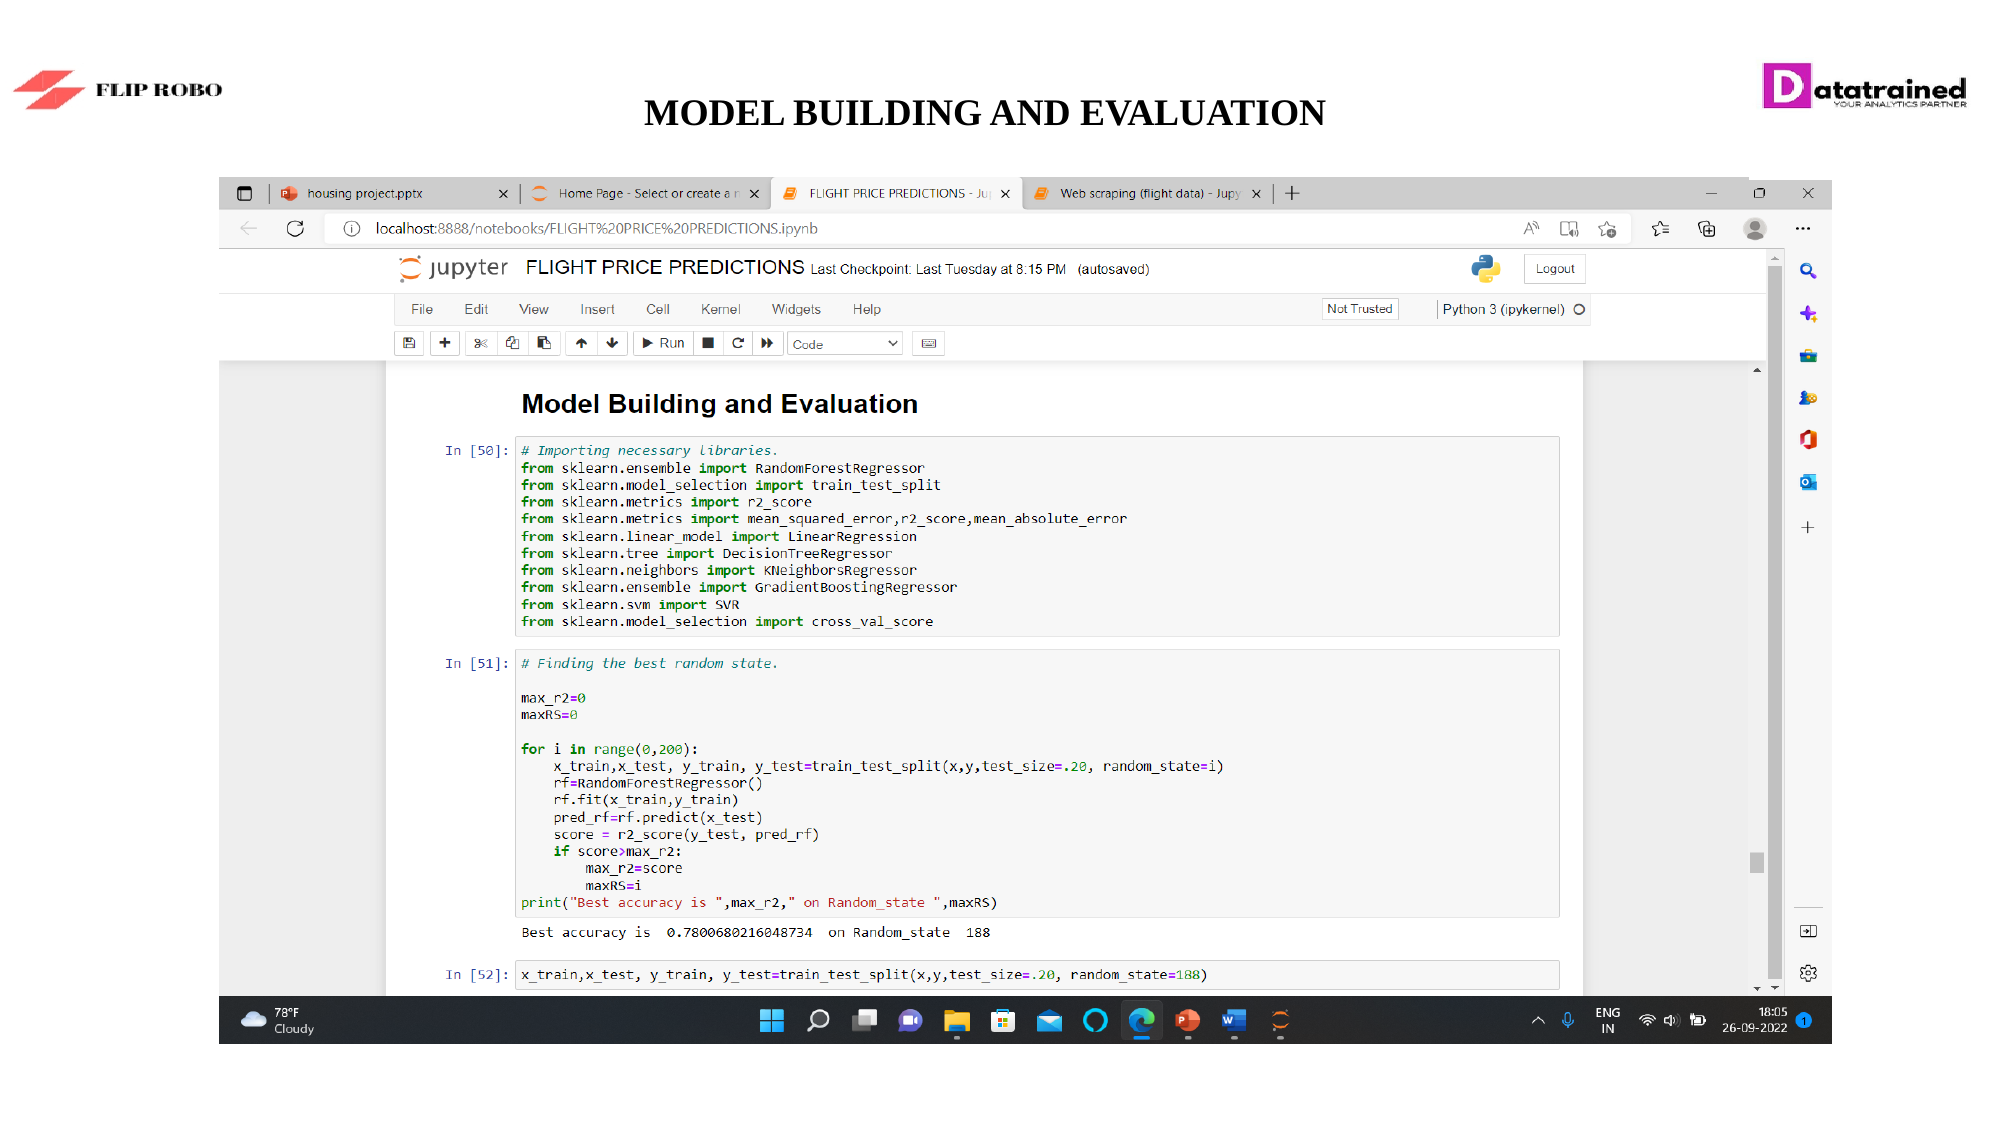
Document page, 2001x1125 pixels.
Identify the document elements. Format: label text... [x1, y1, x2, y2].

picture [0, 0, 2000, 1045]
text_box MODEL BUILDING AND EVALUATION [629, 80, 1528, 141]
